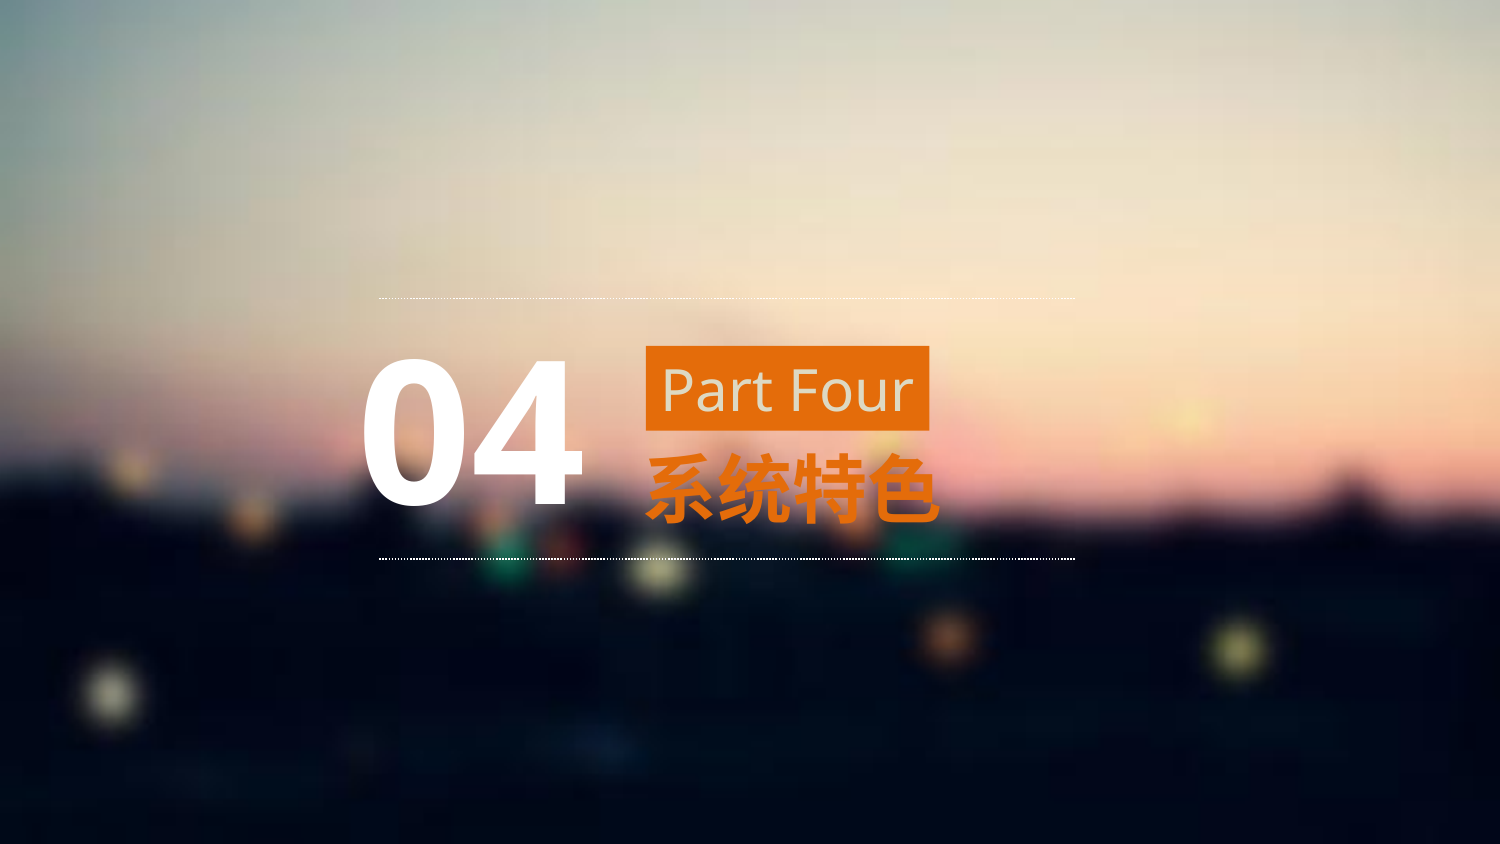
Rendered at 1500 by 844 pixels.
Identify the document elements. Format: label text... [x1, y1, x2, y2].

text_box Part Four [645, 345, 930, 431]
text_box 系统特色 [627, 434, 1092, 540]
picture [0, 0, 1500, 844]
text_box 04 [342, 297, 601, 553]
